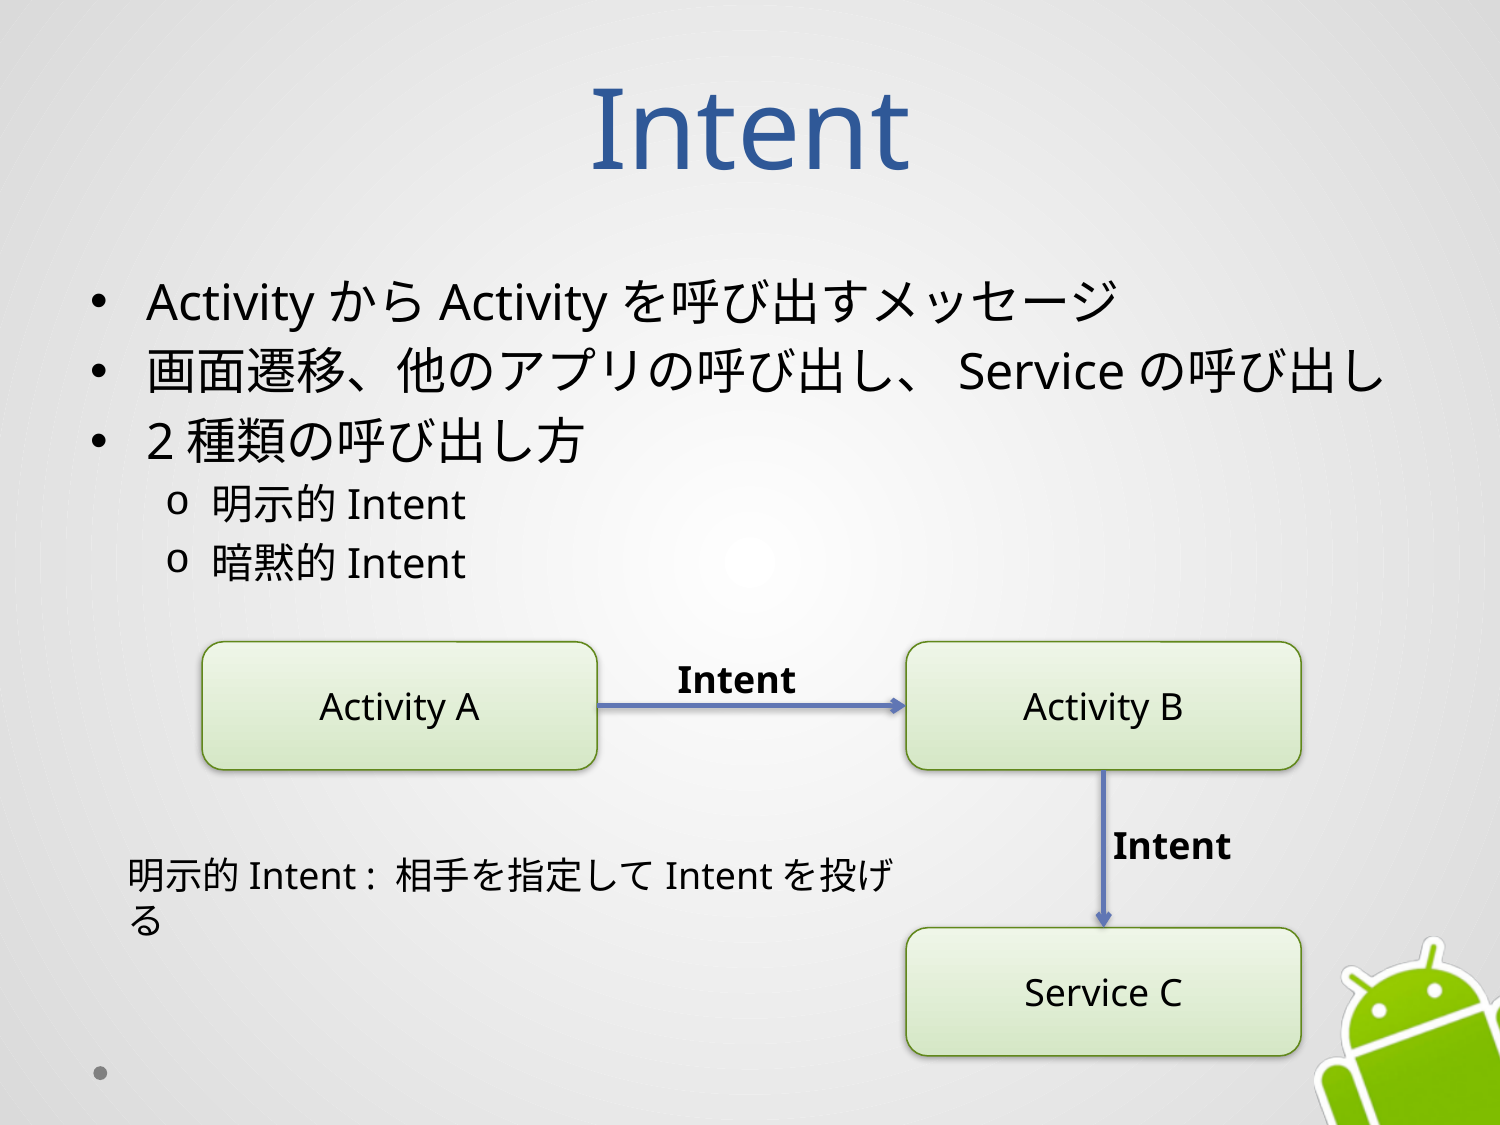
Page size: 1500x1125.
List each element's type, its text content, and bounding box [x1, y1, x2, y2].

title Intent [75, 0, 1425, 262]
text_box Intent [662, 648, 812, 704]
text_box Activity A [201, 640, 598, 771]
text_box 明示的Intent : 相手を指定してIntentを投げる [112, 844, 923, 950]
text_box Intent [1109, 814, 1247, 875]
text_box Service C [905, 926, 1302, 1057]
text_box Activity B [905, 640, 1302, 771]
list ActivityからActivityを呼び出すメッセージ 画面遷移、他のアプリの呼び出し、Serviceの呼び出し 2種類の呼び出し方 明示的Intent 暗黙的Intent [75, 262, 1425, 1005]
